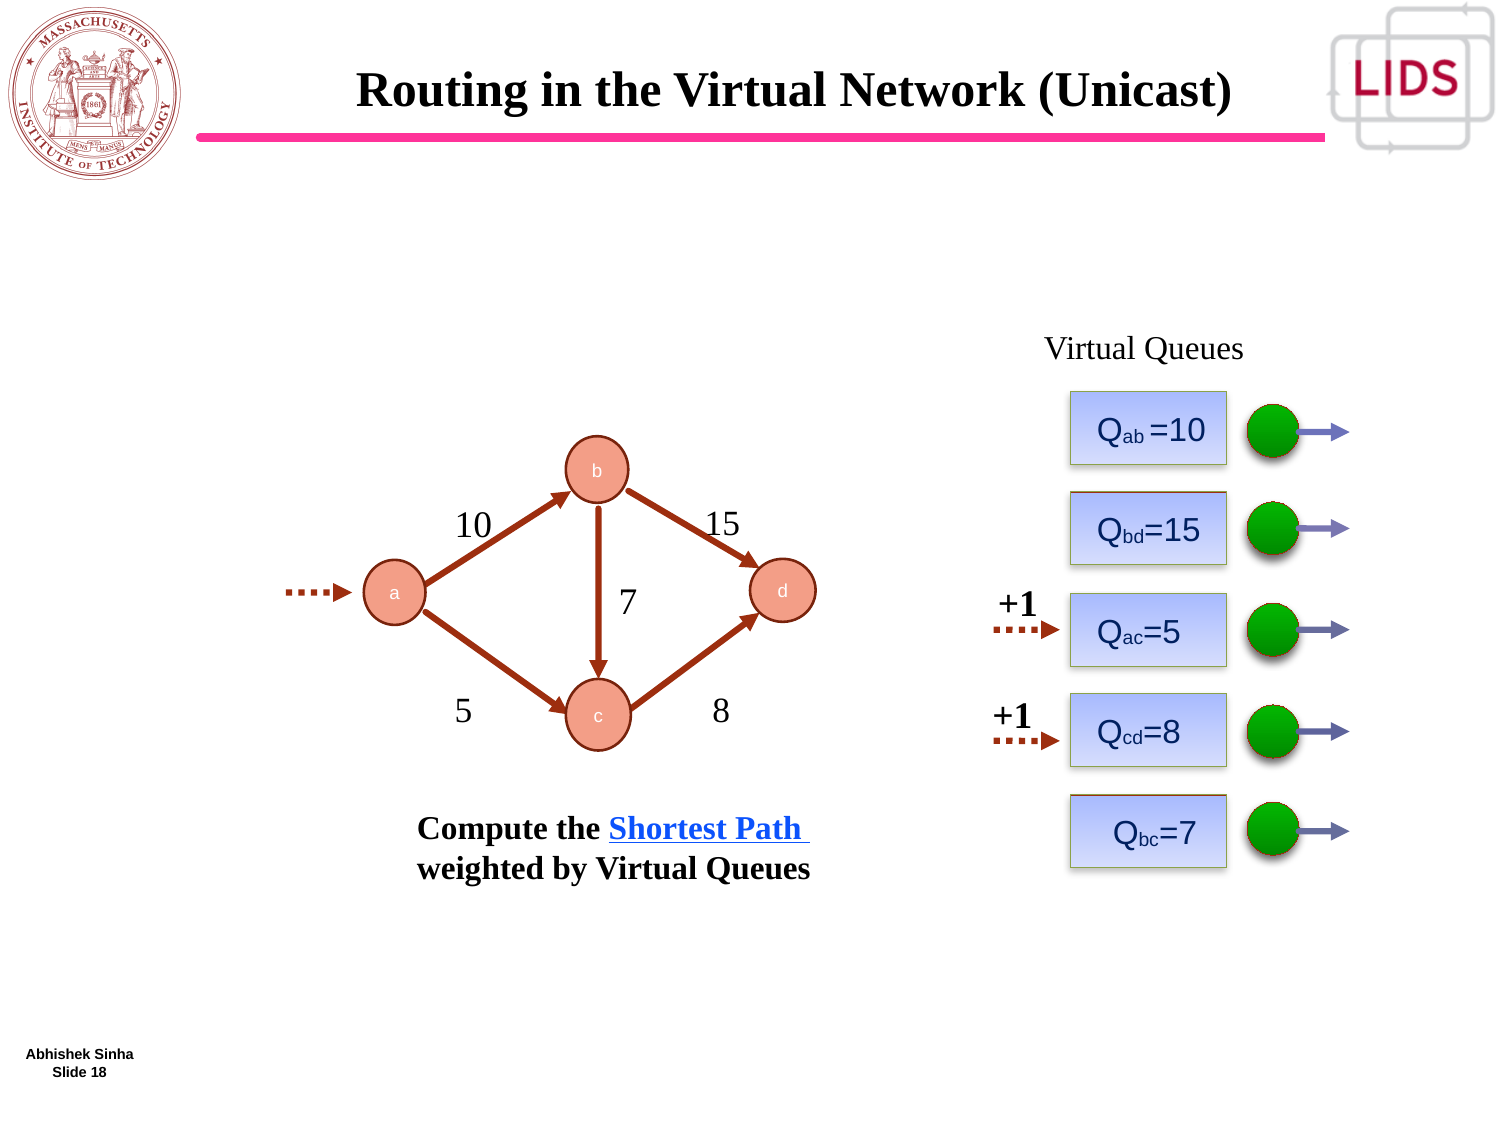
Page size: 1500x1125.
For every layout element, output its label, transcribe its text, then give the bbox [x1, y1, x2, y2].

text_box [1298, 825, 1350, 838]
title Routing in the Virtual Network (Unicast) [245, 47, 1356, 122]
text_box [425, 611, 566, 714]
text_box 5 [448, 680, 478, 738]
text_box Qcd=8 [1070, 693, 1227, 767]
text_box [631, 612, 760, 709]
text_box [1247, 603, 1300, 657]
text_box 15 [699, 492, 746, 550]
text_box Qbc=7 [1070, 794, 1227, 868]
text_box 10 [449, 492, 498, 553]
text_box [498, 491, 572, 539]
picture [1325, 0, 1500, 158]
text_box [1298, 522, 1350, 535]
text_box [1298, 623, 1350, 636]
text_box Qac=5 [1070, 593, 1227, 667]
text_box [1047, 623, 1060, 636]
text_box [1047, 734, 1060, 748]
text_box +1 [992, 571, 1044, 632]
text_box [1298, 725, 1350, 738]
text_box 7 [612, 569, 644, 630]
text_box [592, 508, 605, 679]
text_box +1 [986, 683, 1039, 744]
text_box Qab =10 [1070, 391, 1227, 465]
text_box Qbd=15 [1070, 491, 1227, 565]
text_box [339, 586, 353, 599]
text_box b [565, 436, 629, 503]
text_box Compute the Shortest Path weighted by Virtual Queues [394, 798, 821, 894]
text_box [1247, 404, 1300, 458]
text_box [1247, 704, 1300, 759]
text_box c [565, 678, 631, 751]
text_box [1298, 425, 1350, 439]
picture [0, 0, 188, 186]
text_box Virtual Queues [1038, 318, 1329, 374]
text_box a [363, 559, 426, 625]
text_box [1247, 802, 1300, 856]
text_box [1247, 501, 1300, 555]
text_box d [750, 558, 816, 622]
text_box 8 [706, 680, 736, 738]
text_box [728, 550, 759, 569]
